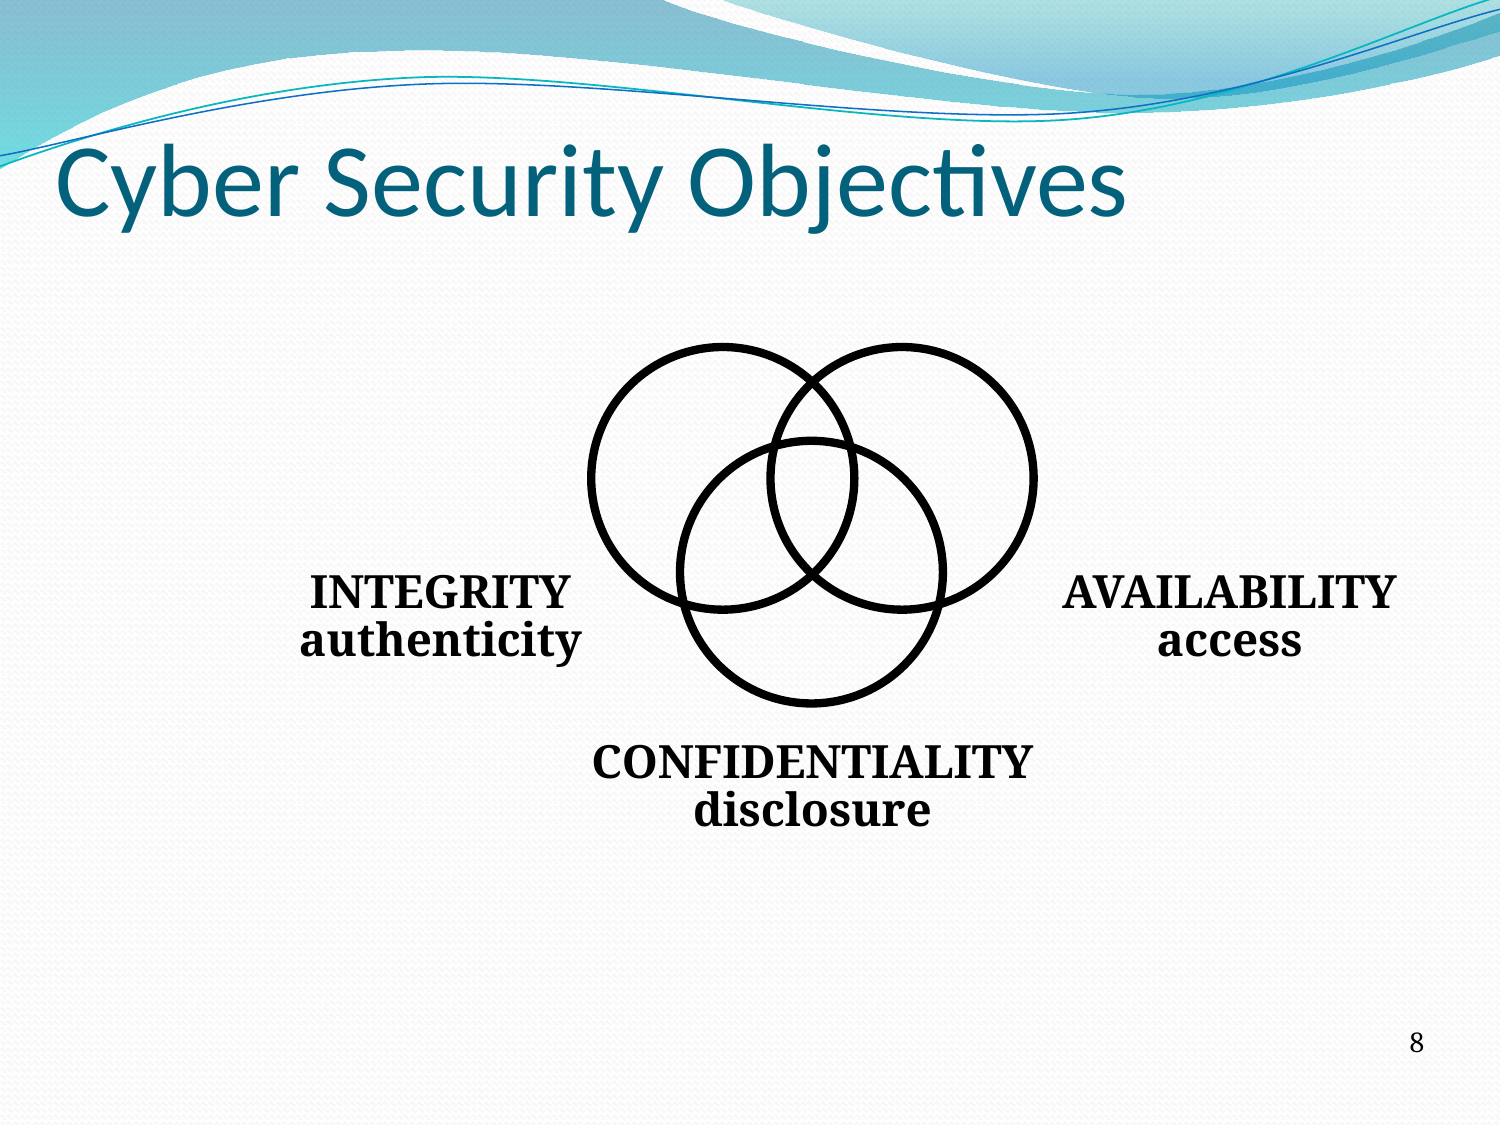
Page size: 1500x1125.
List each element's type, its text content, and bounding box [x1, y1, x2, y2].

title Cyber Security Objectives [55, 50, 1418, 238]
text_box 8 [1075, 1024, 1425, 1102]
text_box CONFIDENTIALITY disclosure [582, 737, 1043, 841]
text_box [590, 346, 1034, 610]
text_box [690, 623, 933, 704]
title Perjury !! [584, 566, 592, 621]
text_box INTEGRITY authenticity [289, 566, 592, 670]
text_box AVAILABILITY access [1052, 566, 1407, 670]
